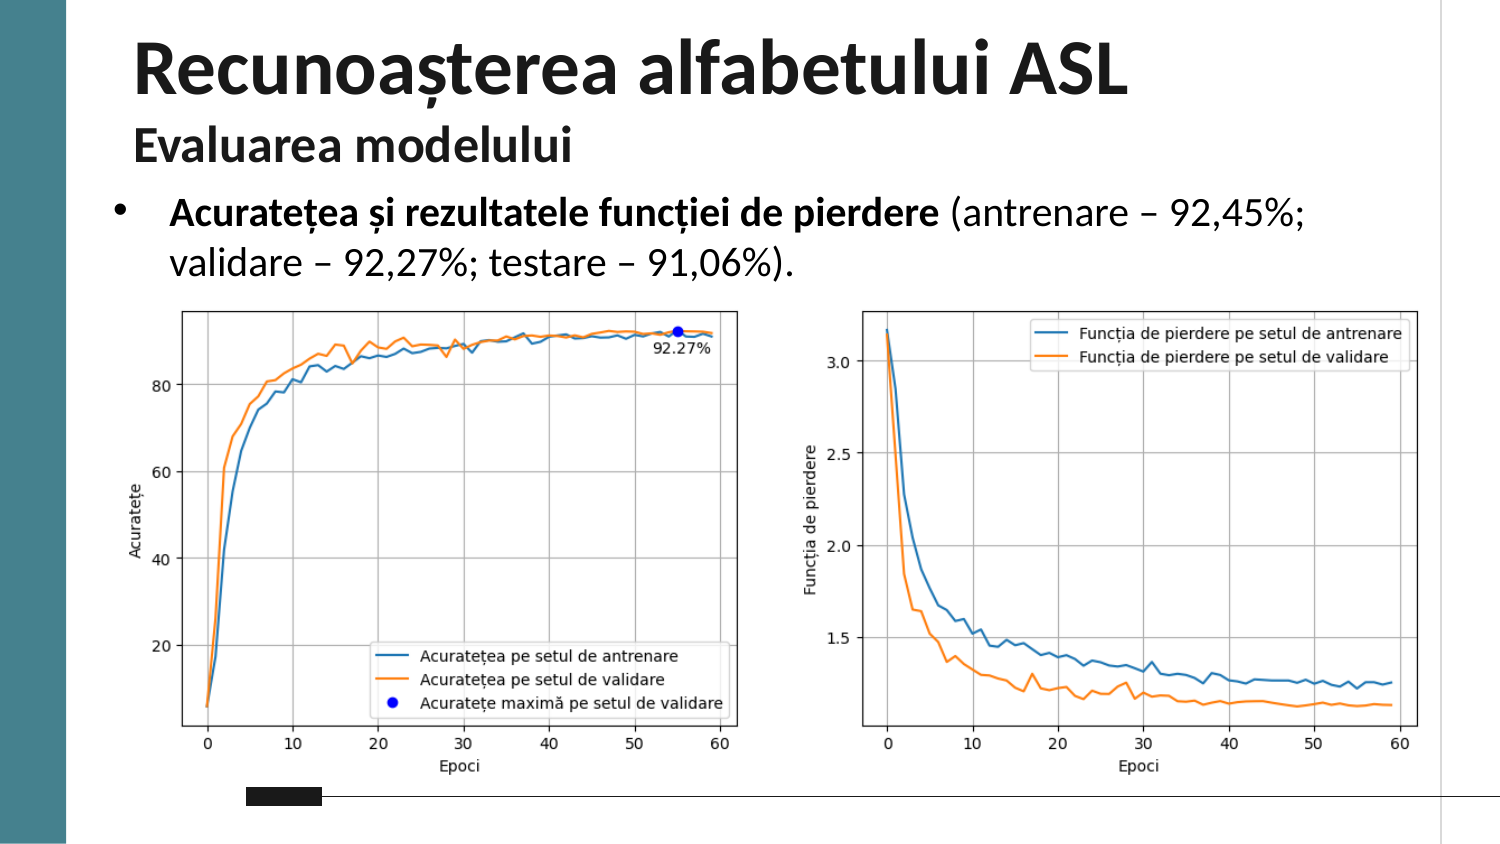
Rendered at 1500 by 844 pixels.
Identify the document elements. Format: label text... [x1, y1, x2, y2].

picture [117, 300, 748, 785]
title Recunoașterea alfabetului ASL Evaluarea modelului [118, 0, 1161, 177]
picture [792, 300, 1428, 785]
text_box Acuratețea și rezultatele funcției de pierdere (antrenare – 92,45%; validare – 92,27%; testare – 91,06%). [98, 177, 1427, 292]
